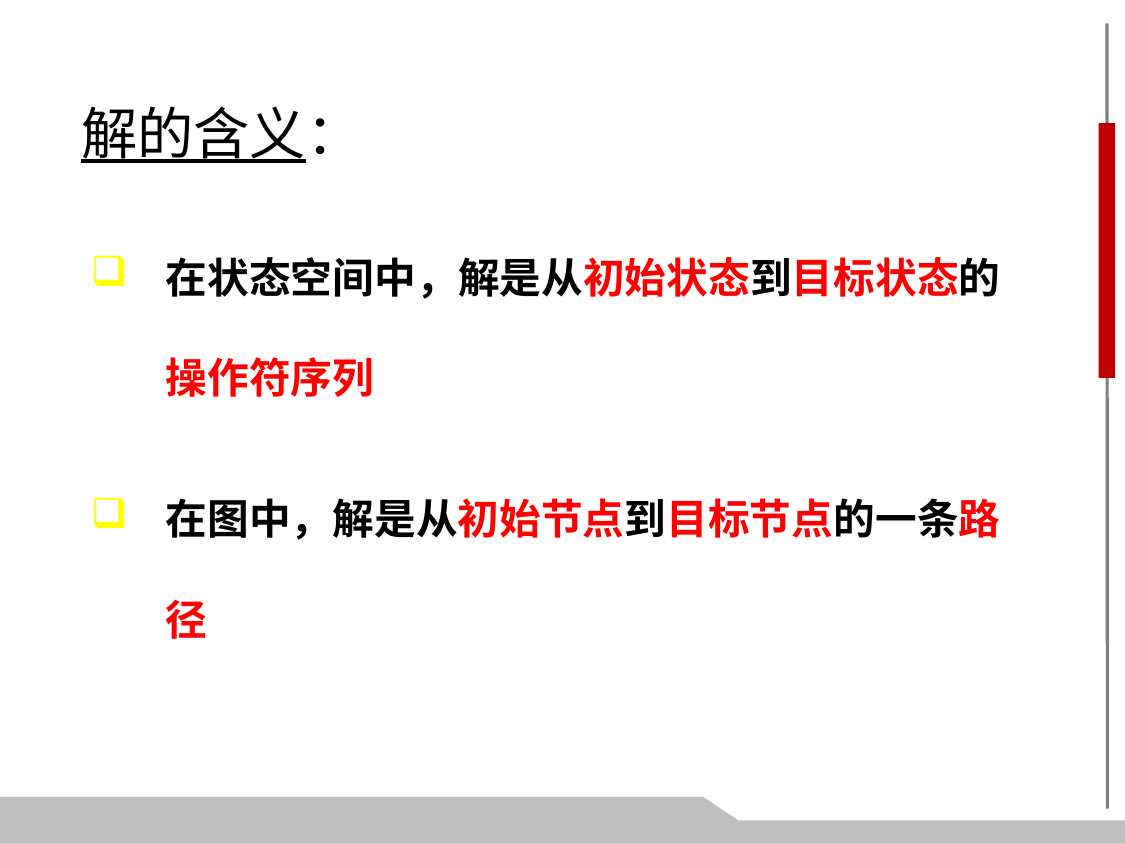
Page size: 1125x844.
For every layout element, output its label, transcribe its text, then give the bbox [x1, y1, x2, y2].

text_box 解的含义： [66, 91, 447, 174]
text_box 在状态空间中，解是从初始状态到目标状态的操作符序列 在图中，解是从初始节点到目标节点的一条路径 [75, 194, 1042, 651]
